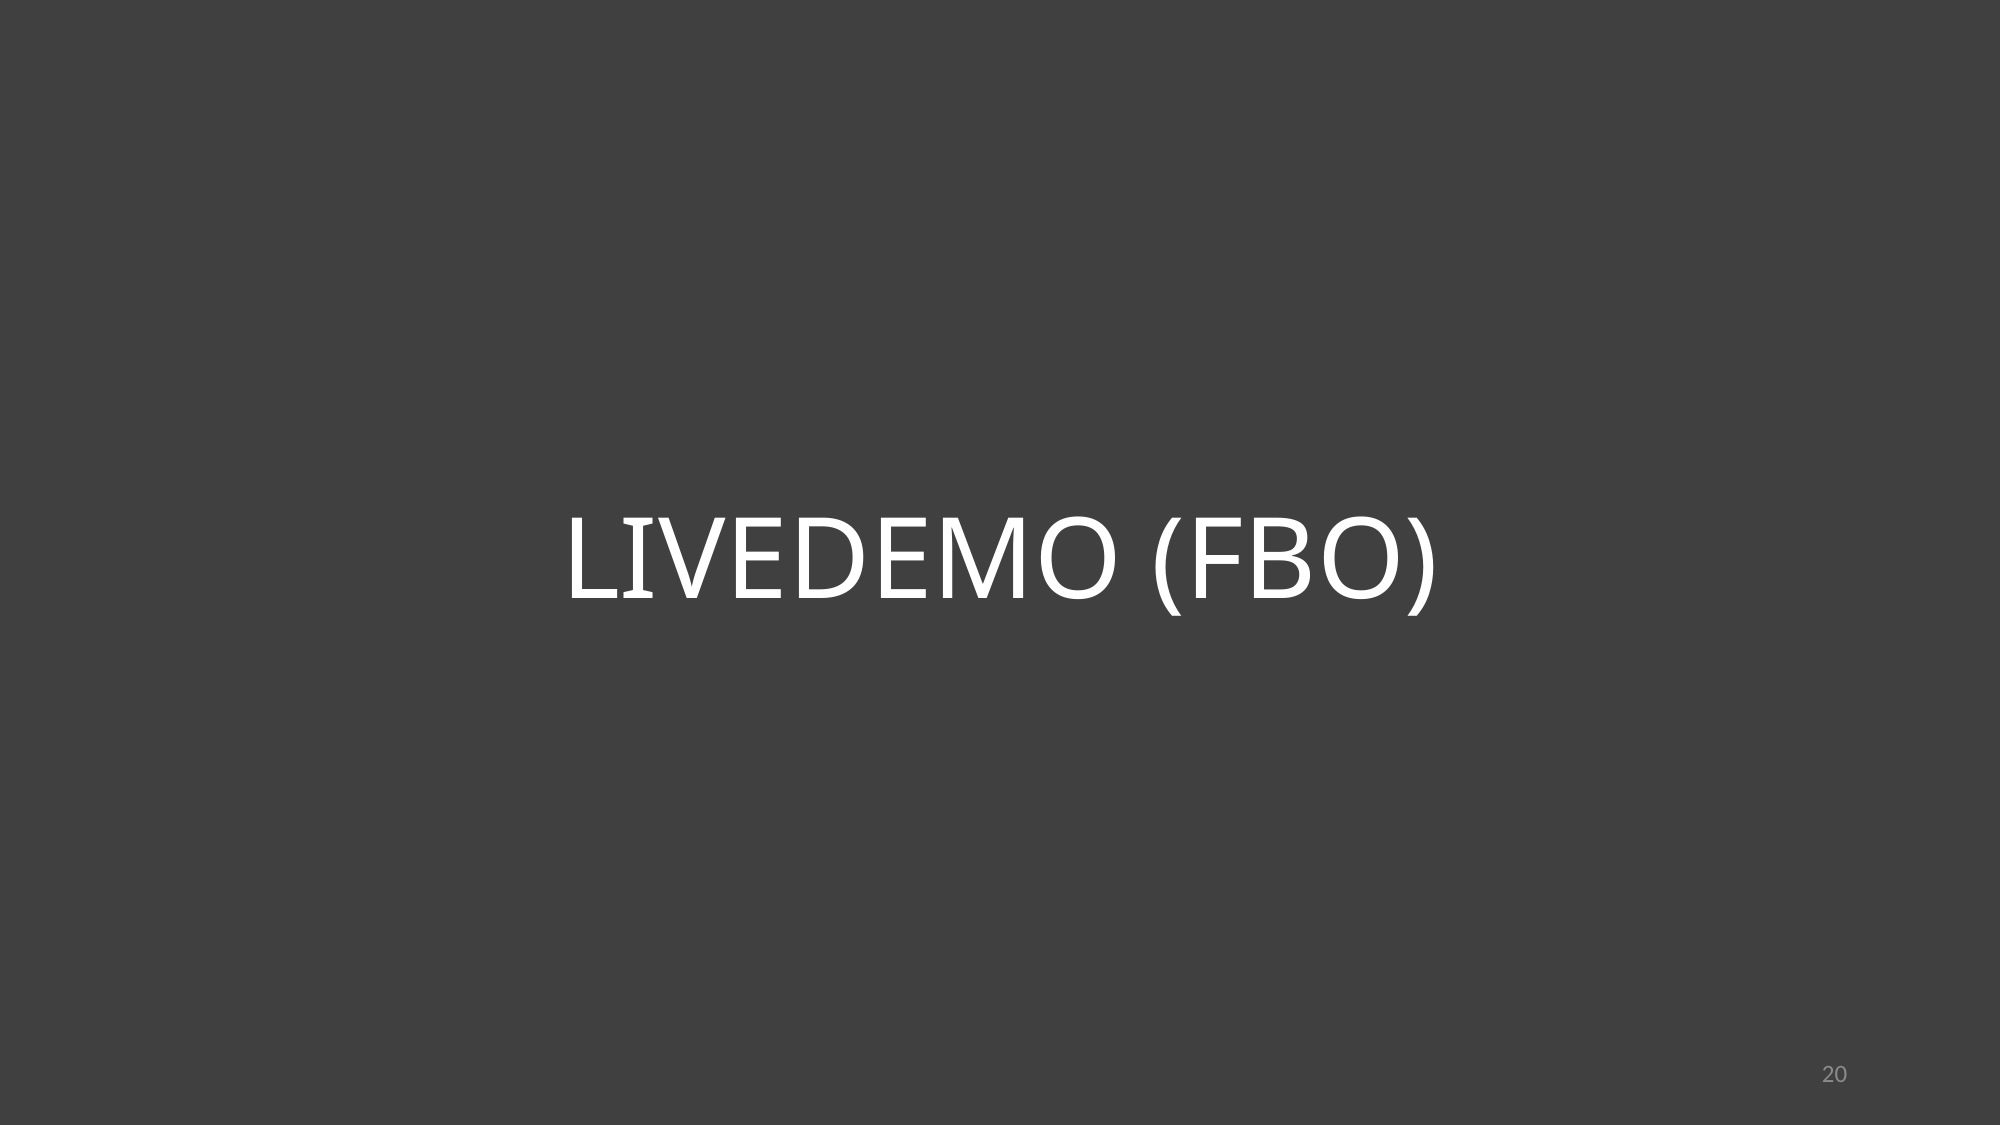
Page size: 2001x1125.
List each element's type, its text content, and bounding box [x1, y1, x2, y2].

title LIVEDEMO (FBO) [137, 453, 1863, 672]
slide_number 20 [1412, 1042, 1863, 1103]
